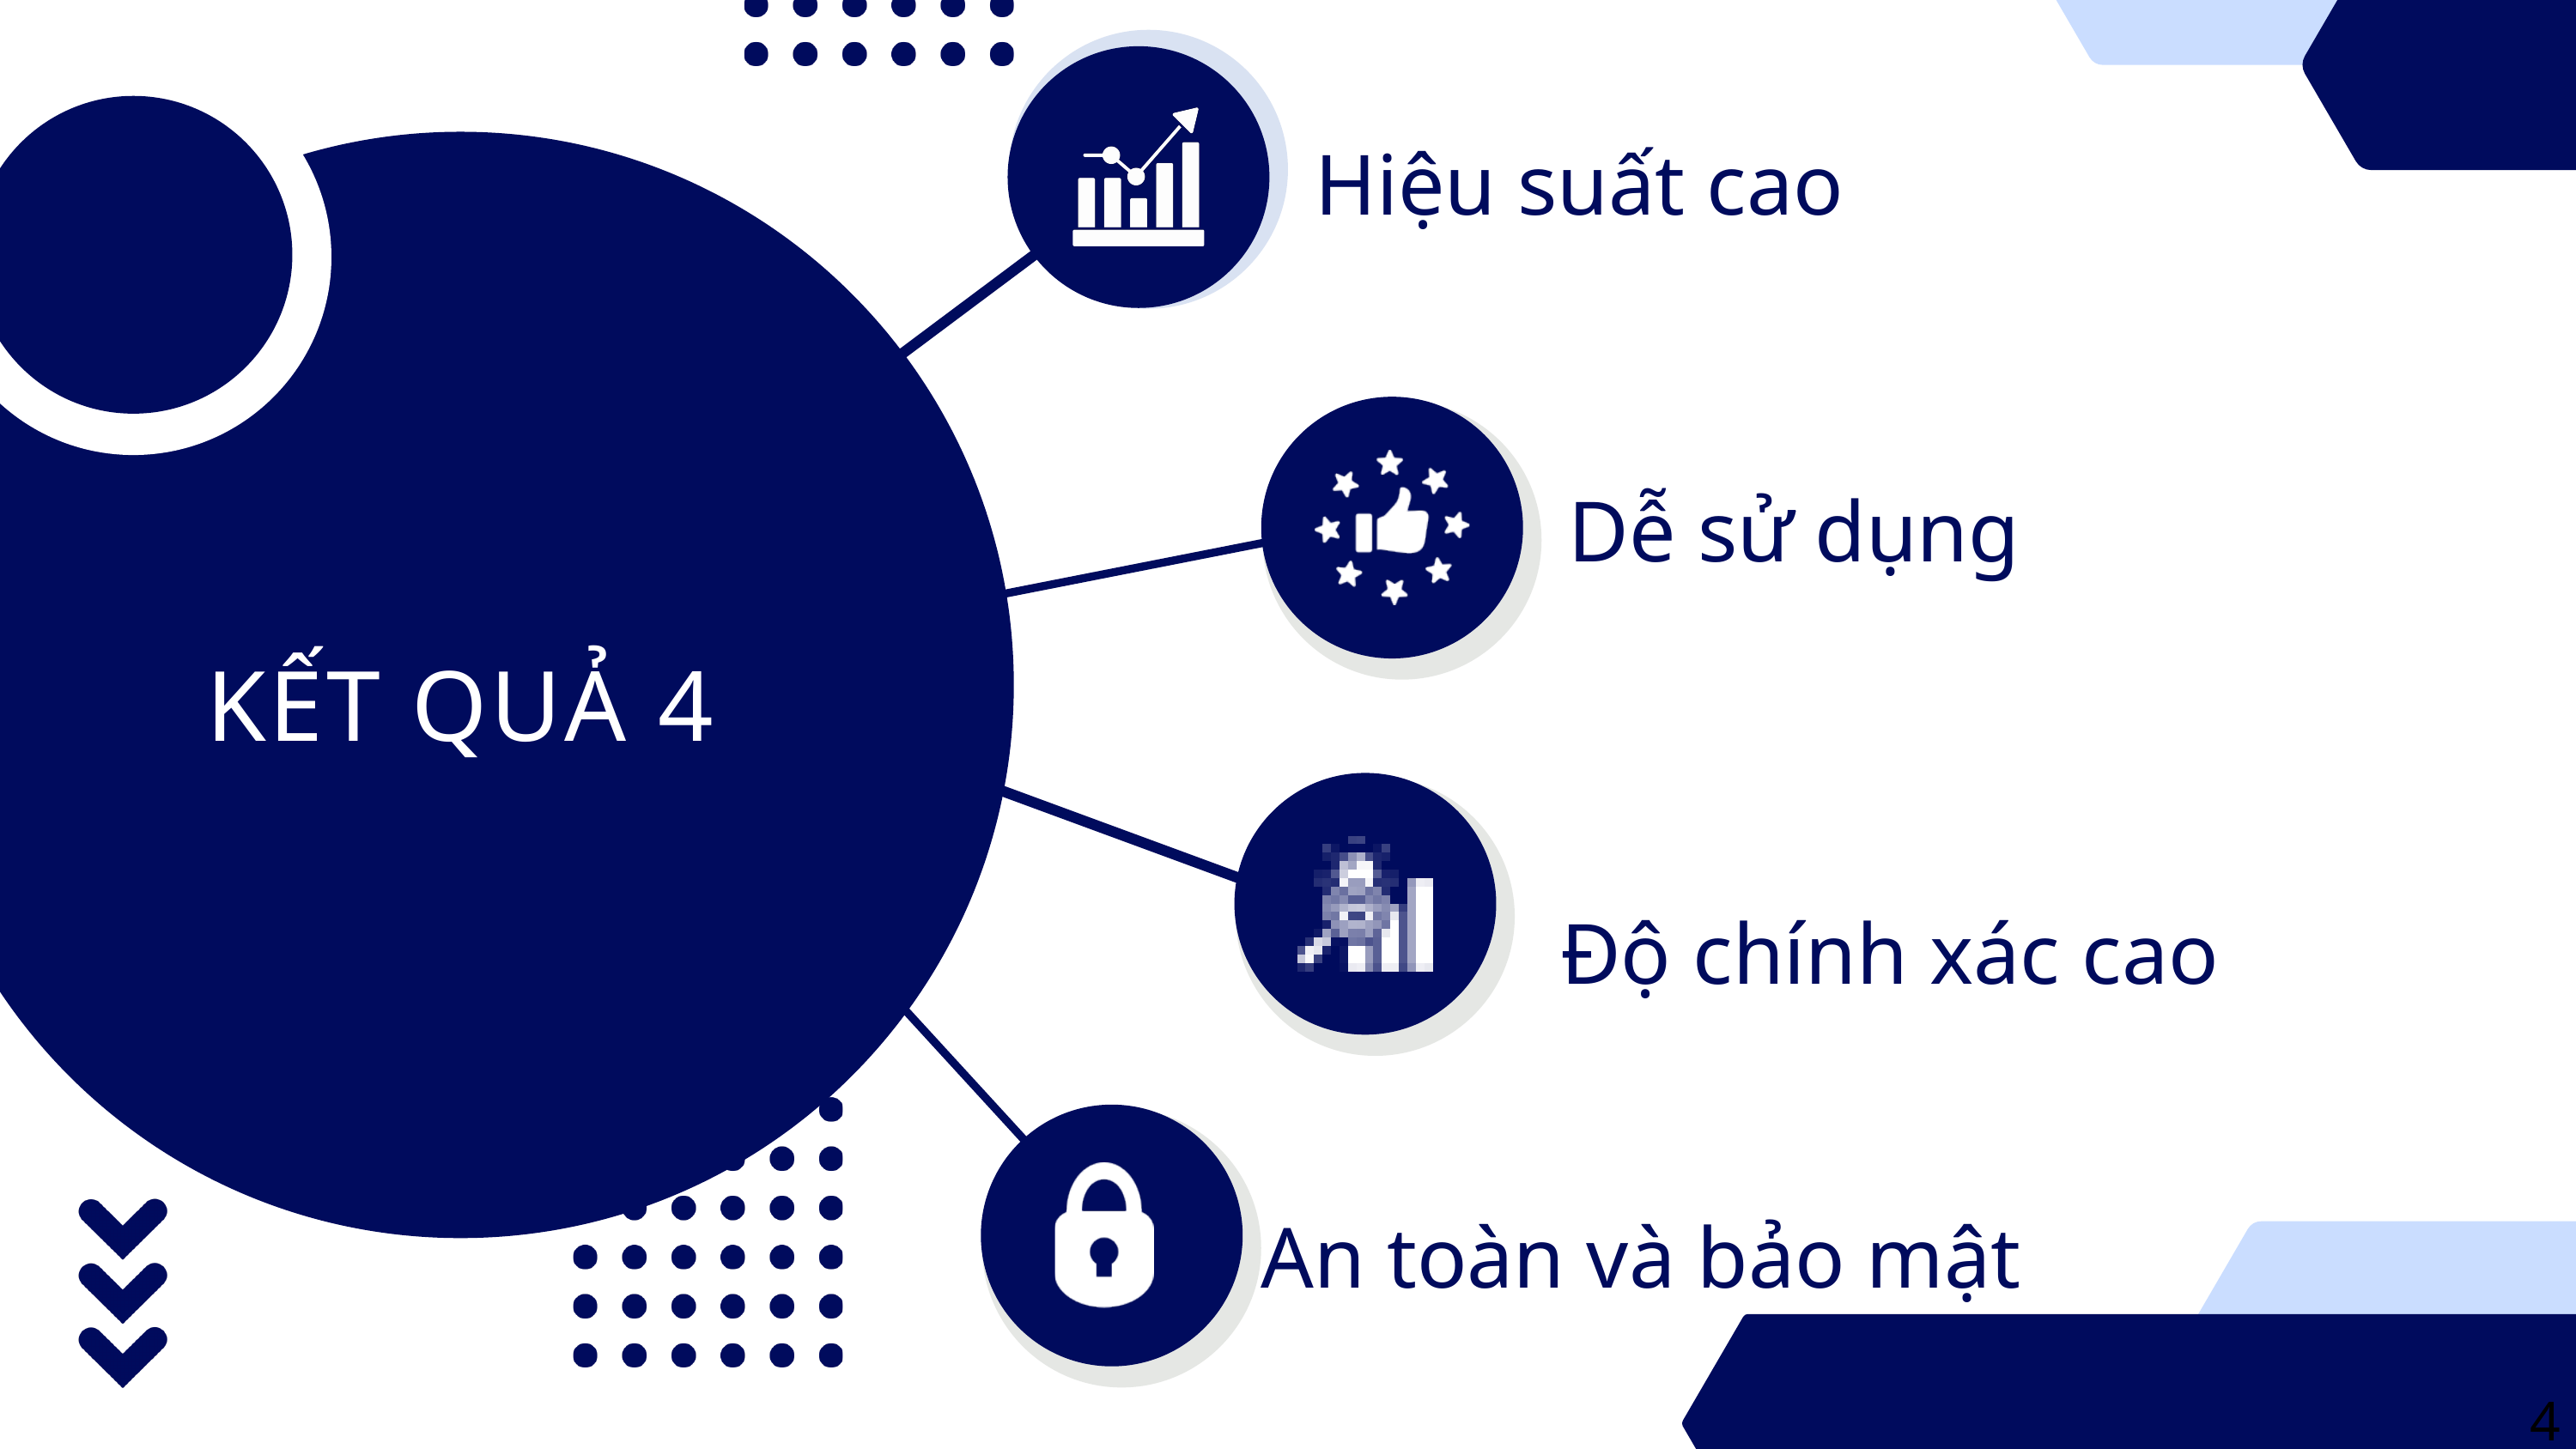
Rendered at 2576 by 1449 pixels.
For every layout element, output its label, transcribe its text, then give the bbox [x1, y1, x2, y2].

text_box An toàn và bảo mật [1265, 1188, 2057, 1305]
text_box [0, 58, 332, 456]
text_box [744, 0, 1014, 67]
text_box Dễ sử dụng [1568, 462, 2363, 579]
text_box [2004, 0, 2294, 65]
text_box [2163, 1221, 2576, 1313]
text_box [822, 720, 1516, 1057]
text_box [0, 95, 293, 415]
text_box [573, 1246, 843, 1367]
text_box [1261, 396, 1523, 659]
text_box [768, 29, 1289, 456]
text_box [2300, 0, 2576, 171]
text_box [77, 1246, 168, 1388]
text_box Độ chính xác cao [1560, 884, 2355, 1001]
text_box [0, 131, 1014, 1239]
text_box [1680, 1313, 2576, 1449]
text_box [981, 1108, 1261, 1388]
text_box Hiệu suất cao [1315, 115, 2110, 233]
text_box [981, 1104, 1243, 1367]
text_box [1262, 400, 1542, 680]
